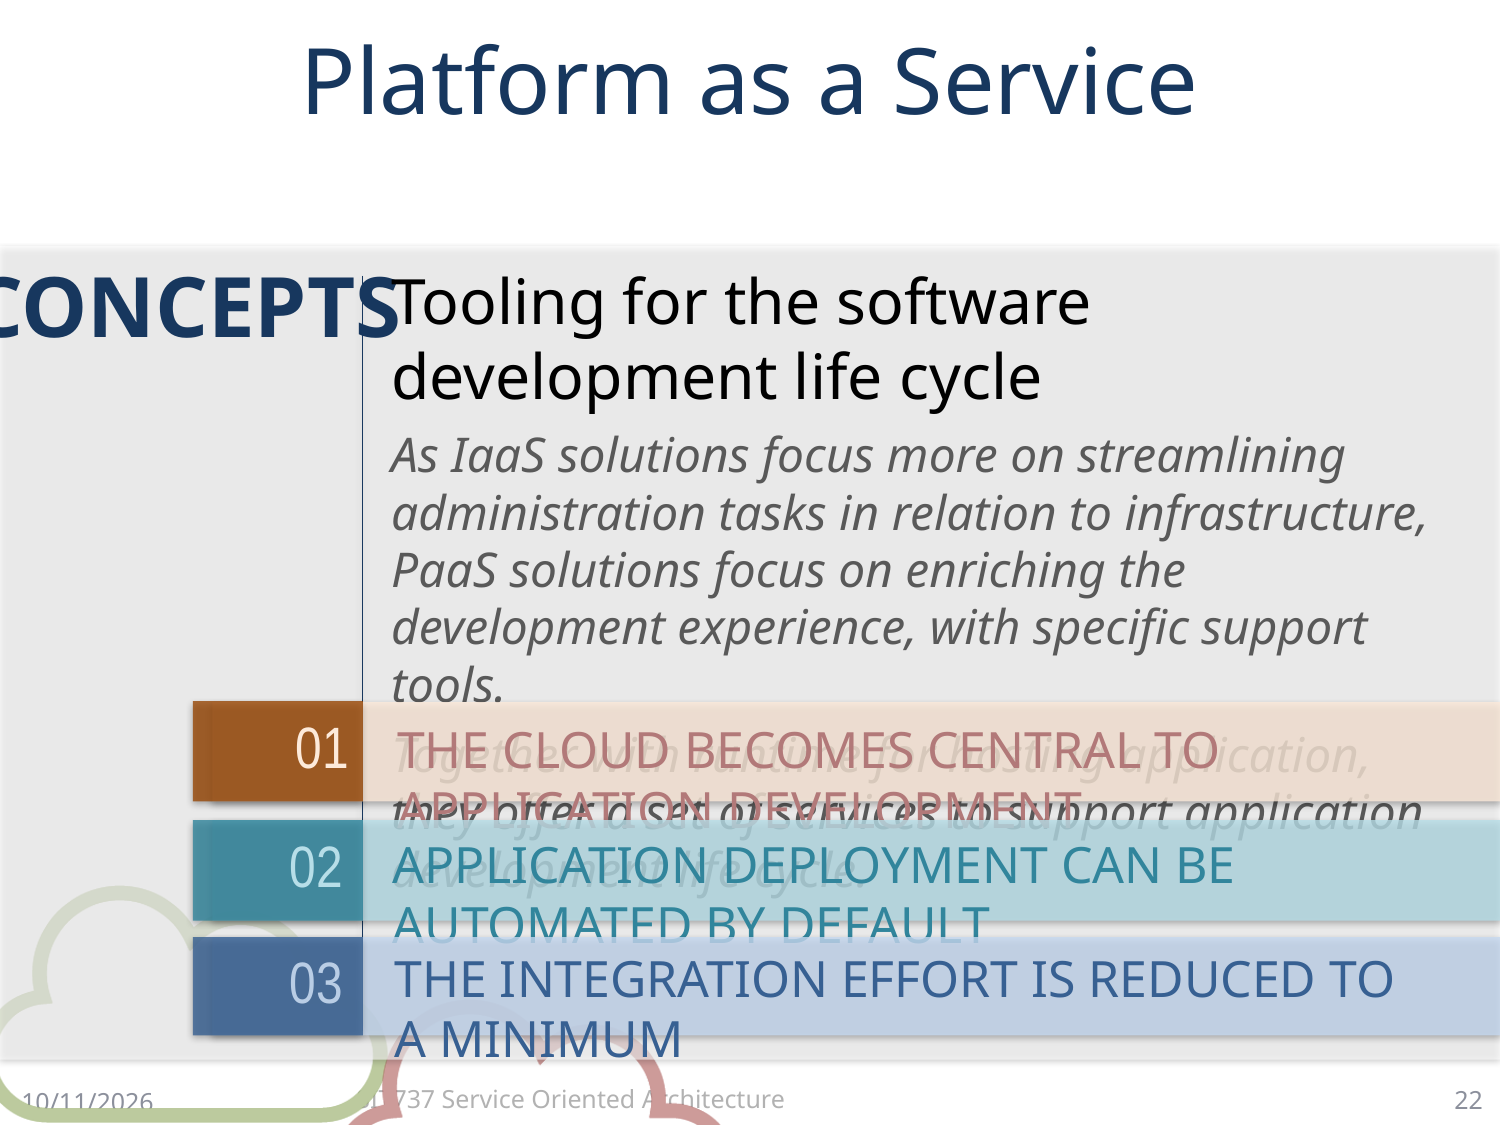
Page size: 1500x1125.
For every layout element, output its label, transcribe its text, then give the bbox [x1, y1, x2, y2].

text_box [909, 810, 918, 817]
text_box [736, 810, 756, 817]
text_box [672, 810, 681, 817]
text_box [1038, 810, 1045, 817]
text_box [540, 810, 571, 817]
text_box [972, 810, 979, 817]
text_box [192, 819, 1500, 921]
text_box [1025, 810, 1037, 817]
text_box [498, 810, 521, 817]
text_box [0, 362, 1500, 1060]
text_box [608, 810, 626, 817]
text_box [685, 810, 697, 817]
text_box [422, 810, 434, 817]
slide_number 22 [1147, 1071, 1498, 1125]
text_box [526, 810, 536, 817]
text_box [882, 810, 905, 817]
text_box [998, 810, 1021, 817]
text_box CONCEPTS [0, 247, 416, 362]
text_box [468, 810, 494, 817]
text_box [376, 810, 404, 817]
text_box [192, 936, 1500, 1036]
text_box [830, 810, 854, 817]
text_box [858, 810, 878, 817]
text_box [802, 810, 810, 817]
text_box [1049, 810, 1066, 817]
title Platform as a Service [0, 0, 1500, 173]
text_box Tooling for the software development life cycle As IaaS solutions focus more on streamlining administration tasks in relation to infrastructure, PaaS solutions focus on enriching the development experience, with specific support tools. Together with runtime for hosting application, they offer a set of services to support application development life cycle. [376, 254, 1487, 699]
footer SIT737 Service Oriented Architecture [341, 1076, 1147, 1125]
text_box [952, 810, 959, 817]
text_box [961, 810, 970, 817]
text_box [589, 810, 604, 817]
text_box [0, 245, 1500, 699]
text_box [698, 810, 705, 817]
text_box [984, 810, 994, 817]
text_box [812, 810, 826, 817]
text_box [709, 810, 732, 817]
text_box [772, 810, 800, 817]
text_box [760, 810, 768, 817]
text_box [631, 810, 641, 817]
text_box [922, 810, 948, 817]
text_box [192, 700, 1500, 802]
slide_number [6, 1073, 357, 1125]
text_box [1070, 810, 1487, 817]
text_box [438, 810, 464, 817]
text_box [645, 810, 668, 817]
